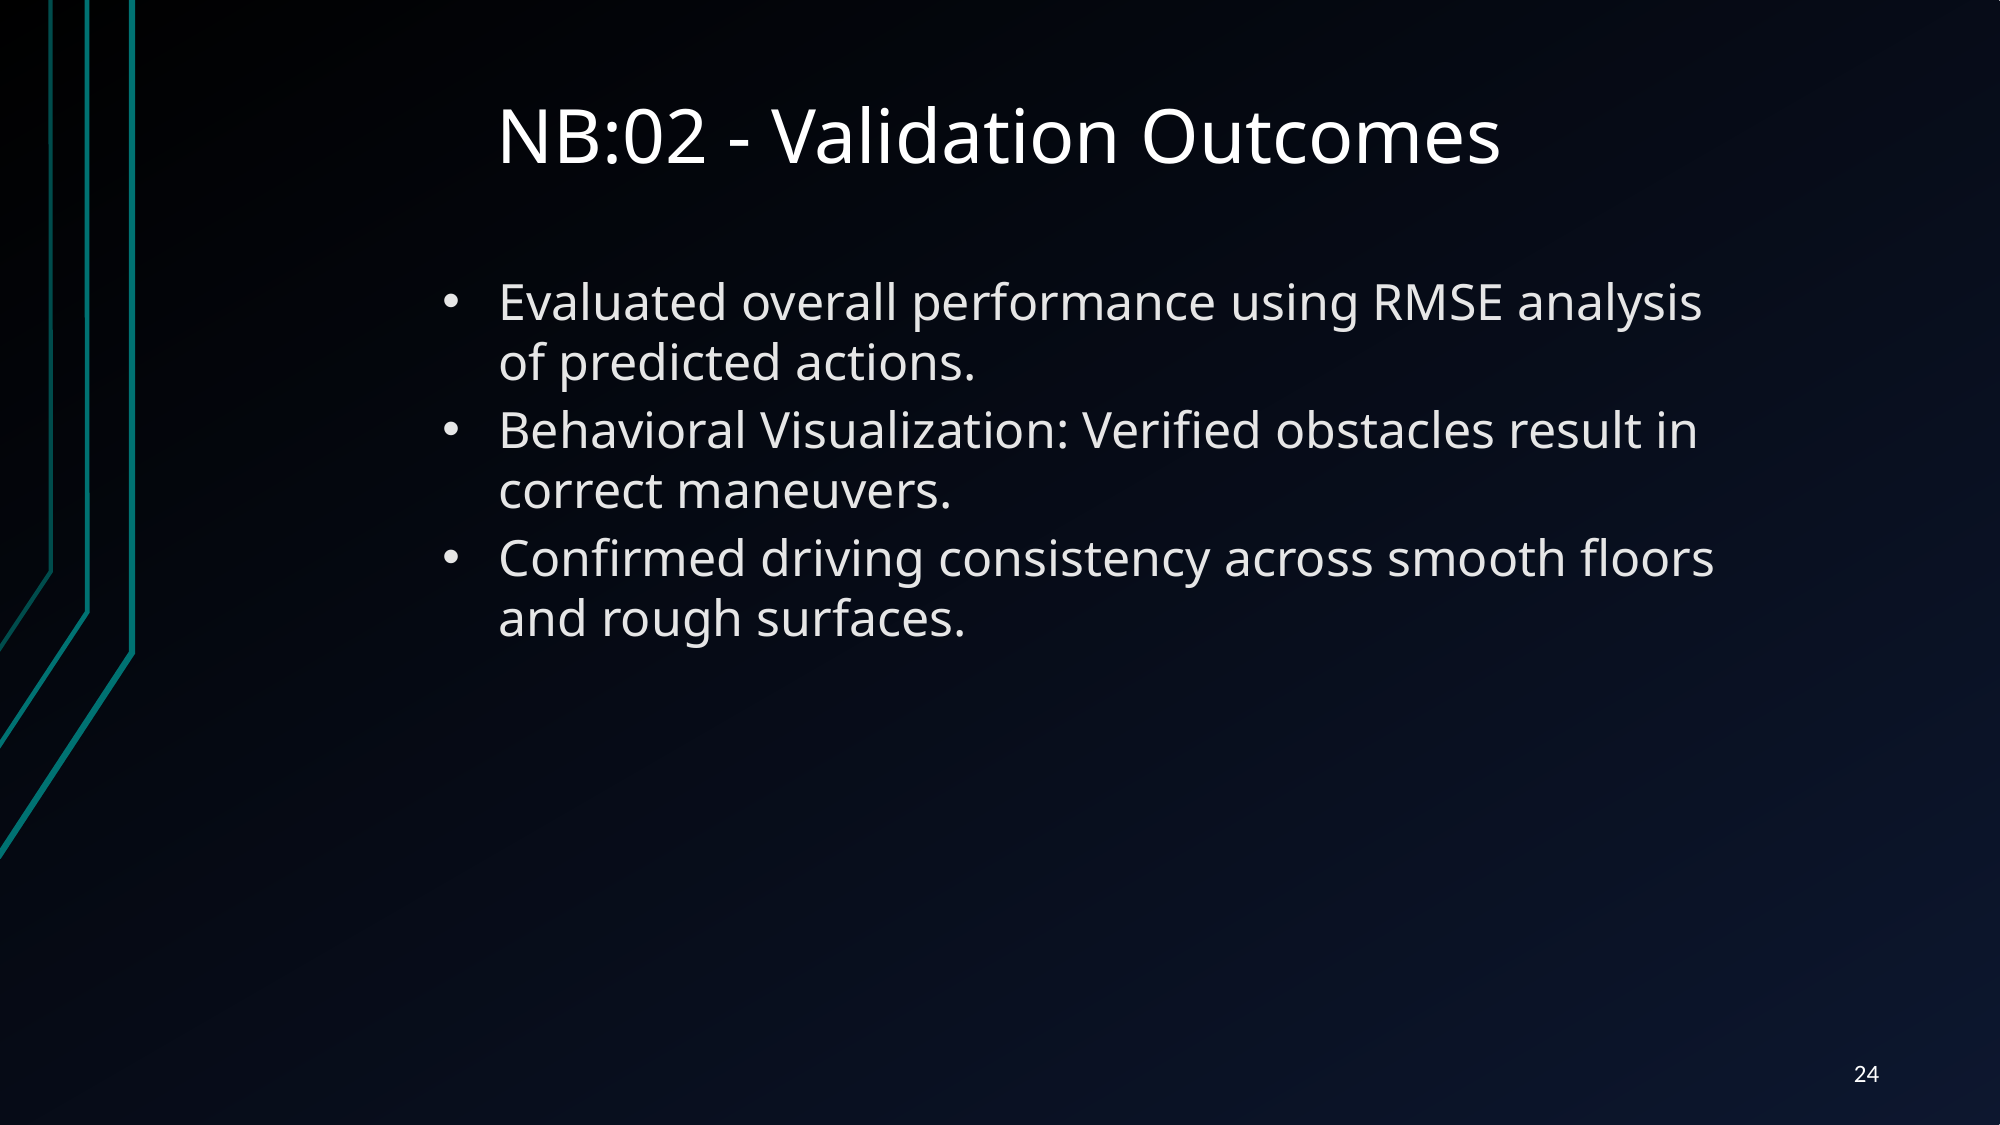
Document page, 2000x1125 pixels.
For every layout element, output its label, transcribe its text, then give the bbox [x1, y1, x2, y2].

list Evaluated overall performance using RMSE analysis of predicted actions. Behavioral Visualization: Verified obstacles result in correct maneuvers. Confirmed driving consistency across smooth floors and rough surfaces. [427, 262, 1778, 1005]
title NB:02 - Validation Outcomes [324, 45, 1675, 233]
slide_number 24 [1732, 1042, 1900, 1103]
